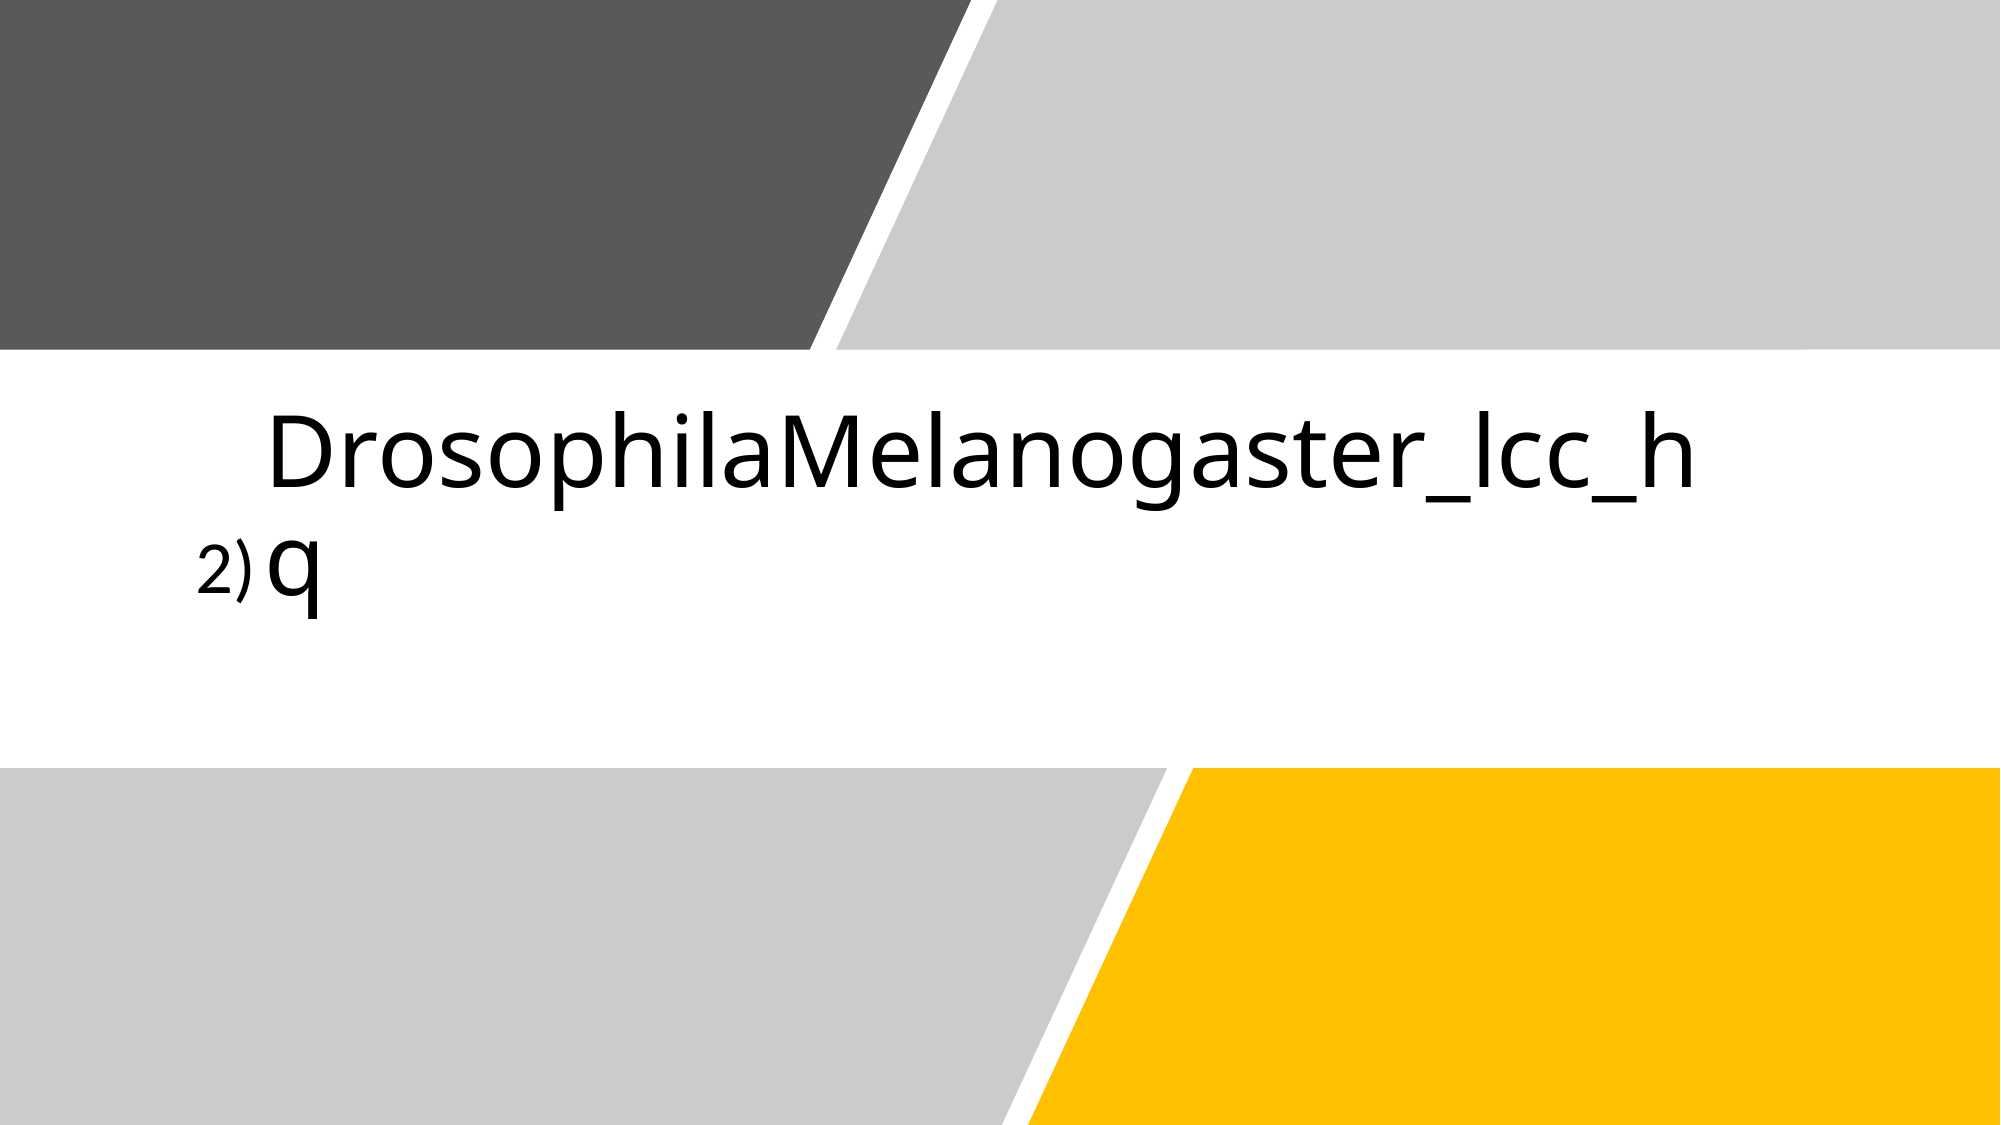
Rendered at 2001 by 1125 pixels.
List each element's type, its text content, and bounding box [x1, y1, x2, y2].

title DrosophilaMelanogaster_lcc_hq [249, 368, 1750, 625]
text_box [0, 0, 973, 351]
text_box [1026, 767, 2000, 1125]
text_box [1007, 767, 1192, 1125]
text_box [834, 0, 2000, 351]
text_box 2) [180, 511, 368, 617]
text_box [0, 767, 1169, 1125]
